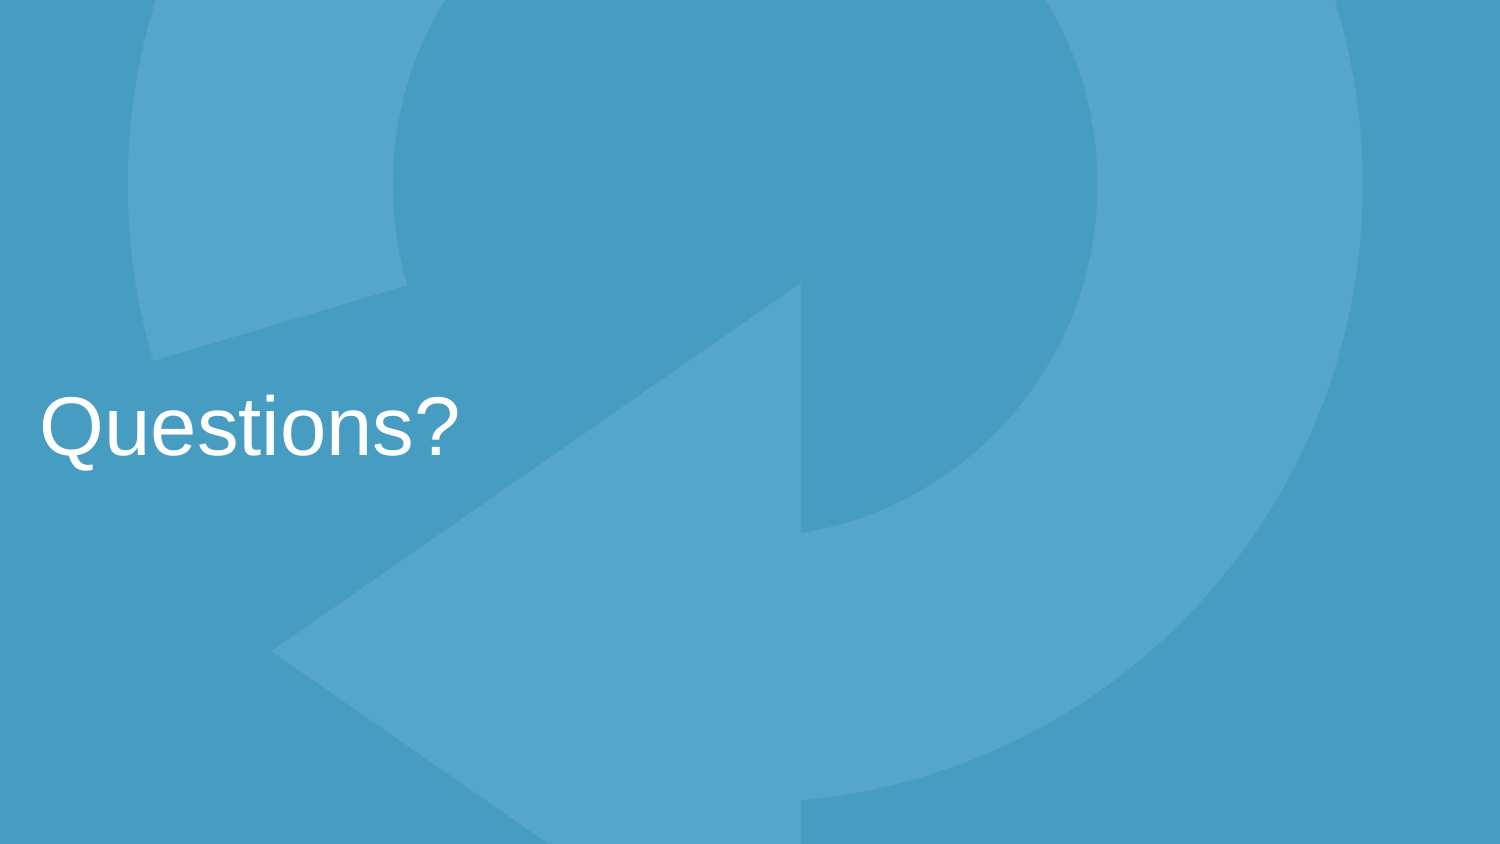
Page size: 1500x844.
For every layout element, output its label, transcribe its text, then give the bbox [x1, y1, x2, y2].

title Questions? [24, 363, 1475, 480]
picture [0, 0, 1500, 844]
